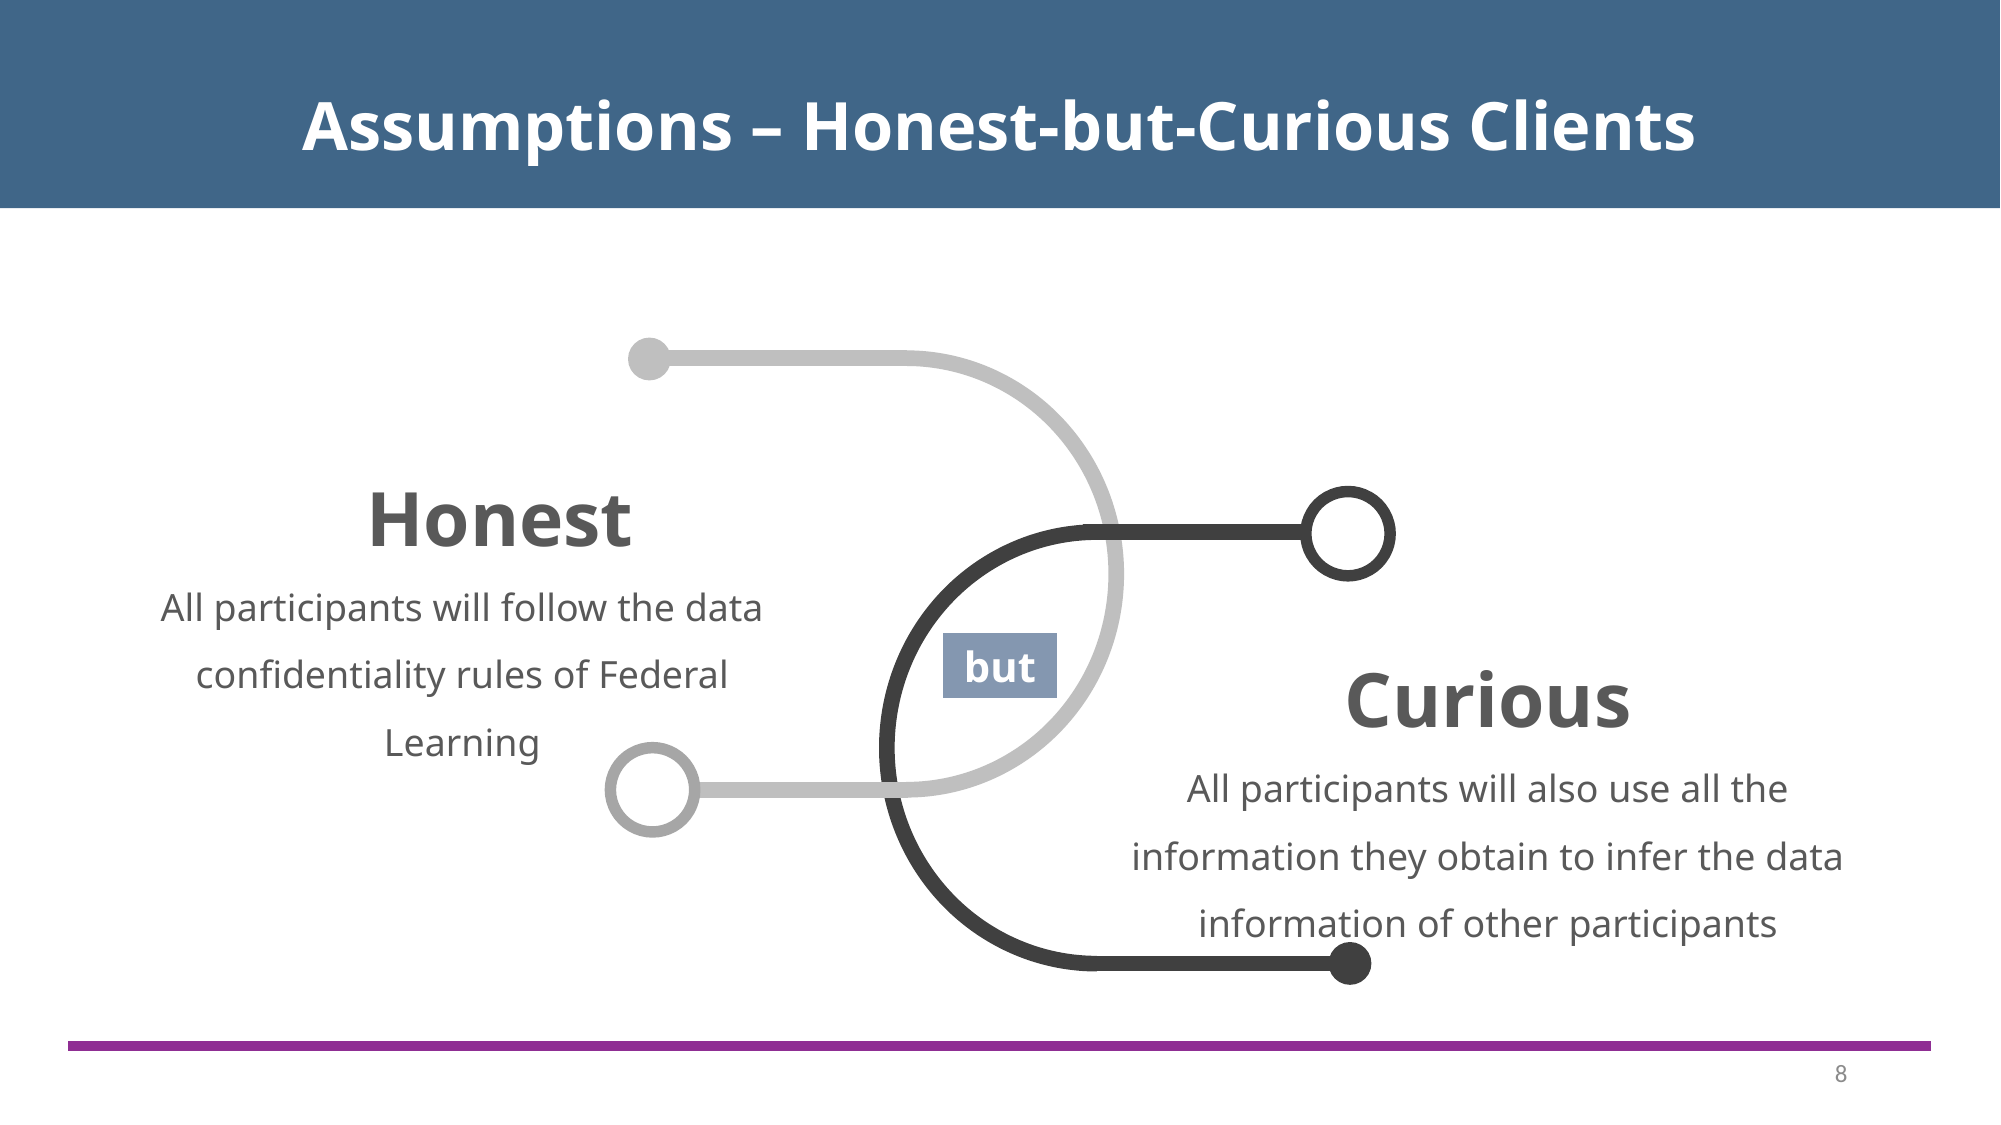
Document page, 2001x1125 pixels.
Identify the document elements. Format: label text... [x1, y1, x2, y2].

text_box Curious All participants will also use all the information they obtain to infer the data information of other participants [1116, 600, 1860, 953]
text_box [886, 532, 1097, 964]
text_box [628, 337, 671, 381]
text_box [1097, 540, 1117, 666]
text_box Assumptions – Honest-but-Curious Clients [0, 0, 2000, 209]
text_box [1304, 490, 1392, 577]
text_box Honest All participants will follow the data confidentiality rules of Federal Learning [108, 418, 817, 771]
text_box [906, 357, 1112, 654]
slide_number 8 [1412, 1042, 1863, 1103]
text_box [1328, 942, 1372, 985]
text_box but [943, 633, 1057, 698]
text_box [609, 746, 696, 834]
